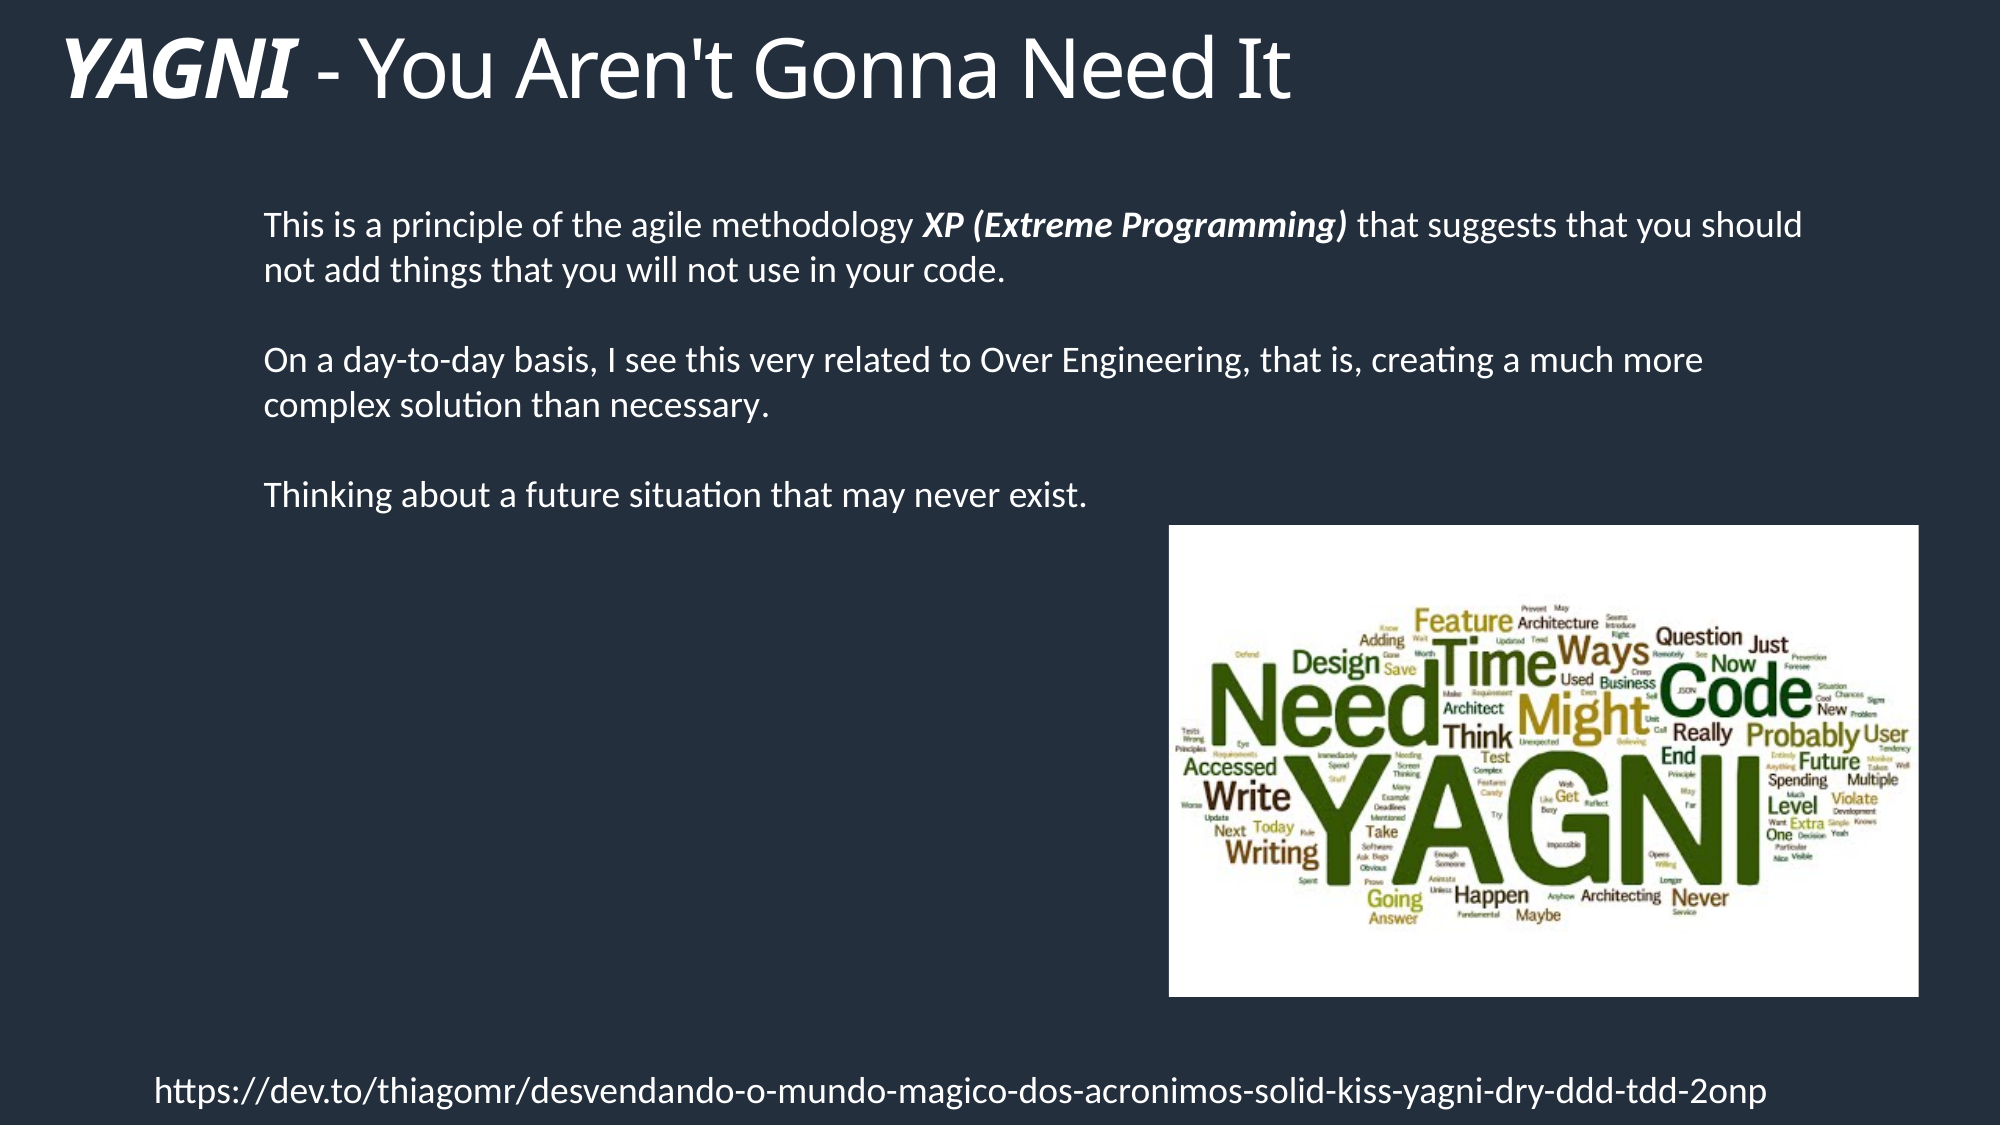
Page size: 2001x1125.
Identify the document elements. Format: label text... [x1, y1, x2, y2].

text_box This is a principle of the agile methodology XP (Extreme Programming) that suggests that you should not add things that you will not use in your code. On a day-to-day basis, I see this very related to Over Engineering, that is, creating a much more complex solution than necessary. Thinking about a future situation that may never exist. [248, 192, 1827, 523]
text_box YAGNI - You Aren't Gonna Need It [43, 18, 1957, 124]
picture [1168, 525, 1919, 997]
text_box https://dev.to/thiagomr/desvendando-o-mundo-magico-dos-acronimos-solid-kiss-yagni-dry-ddd-tdd-2onp [139, 1058, 1785, 1119]
